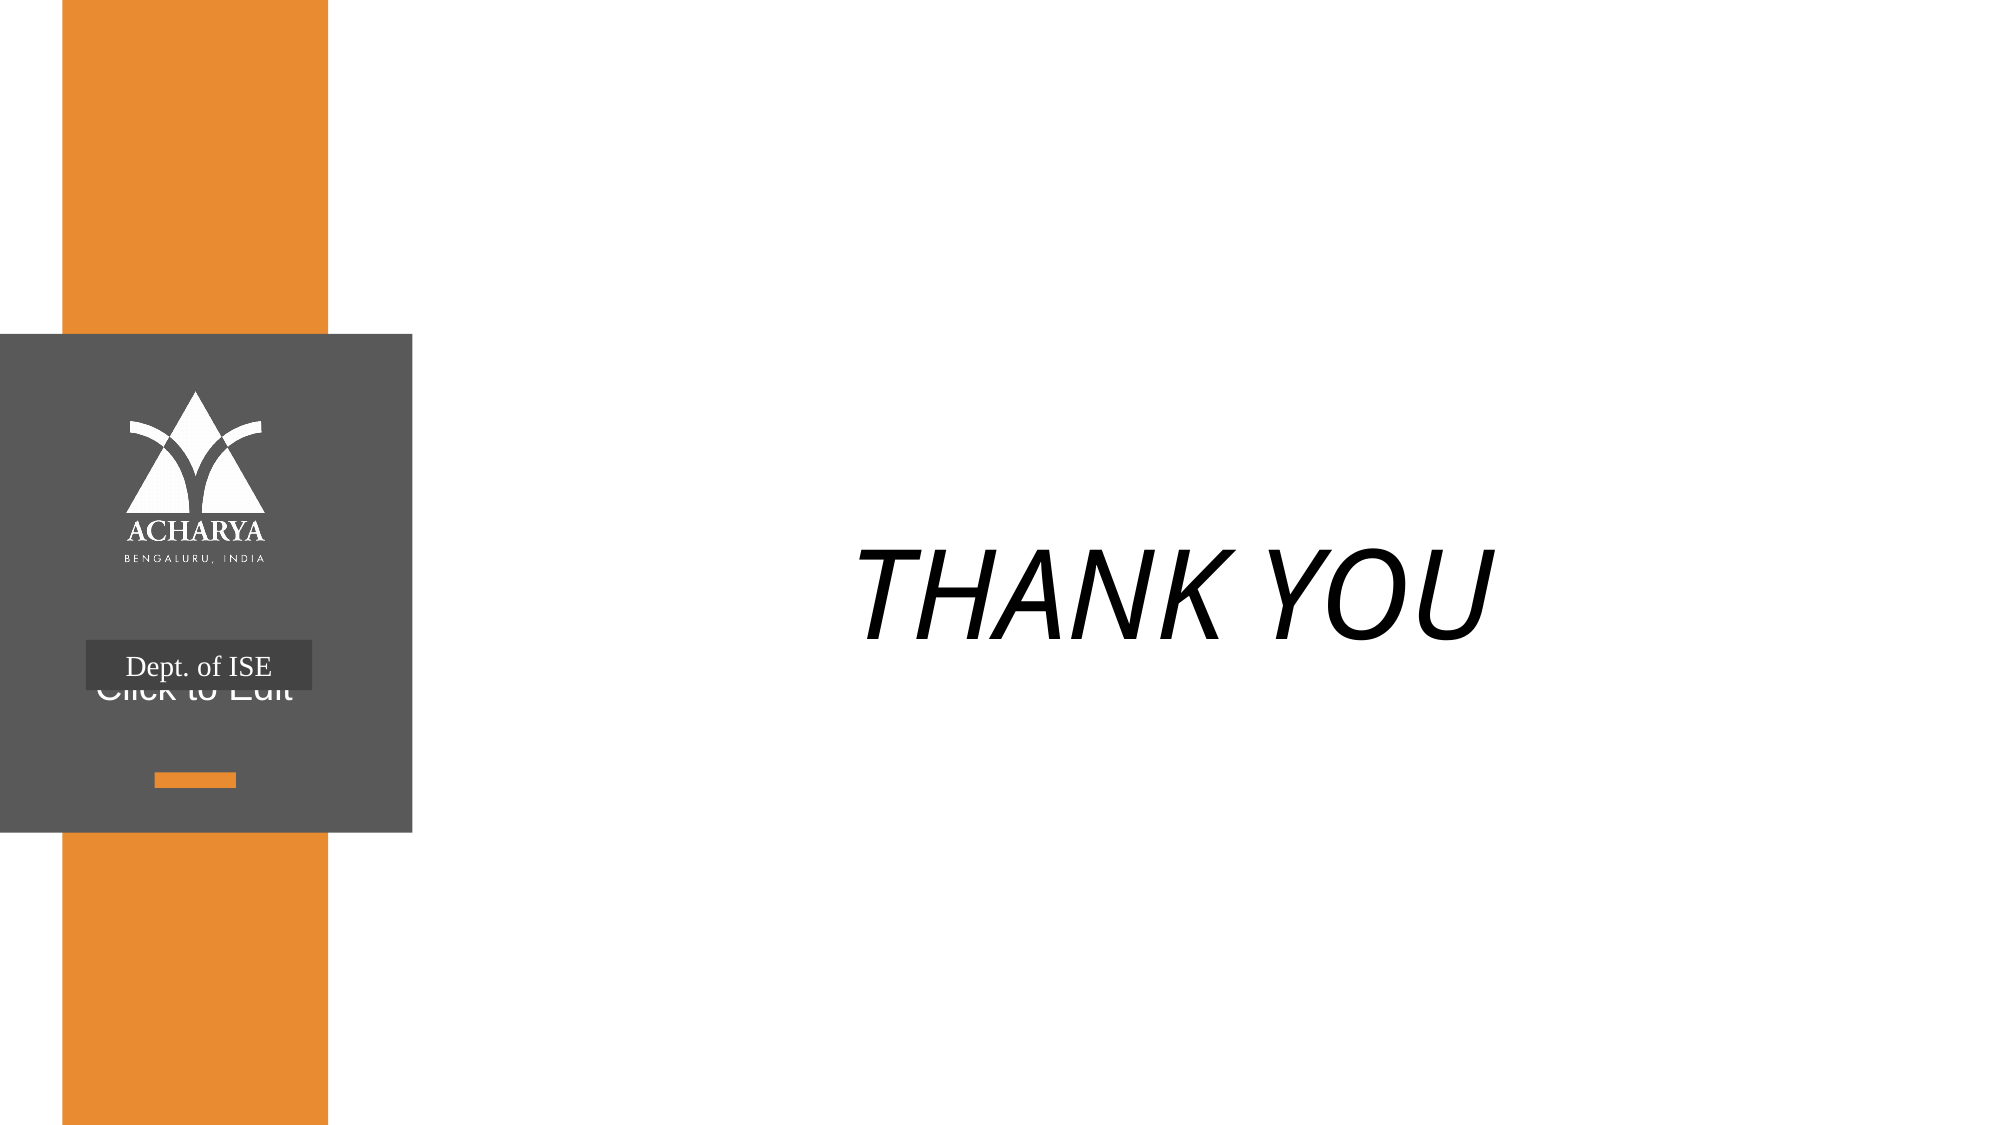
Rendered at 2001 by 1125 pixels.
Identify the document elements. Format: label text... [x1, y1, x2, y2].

picture [125, 391, 265, 564]
list THANK YOU [462, 523, 1881, 709]
text_box Dept. of ISE [85, 639, 313, 691]
